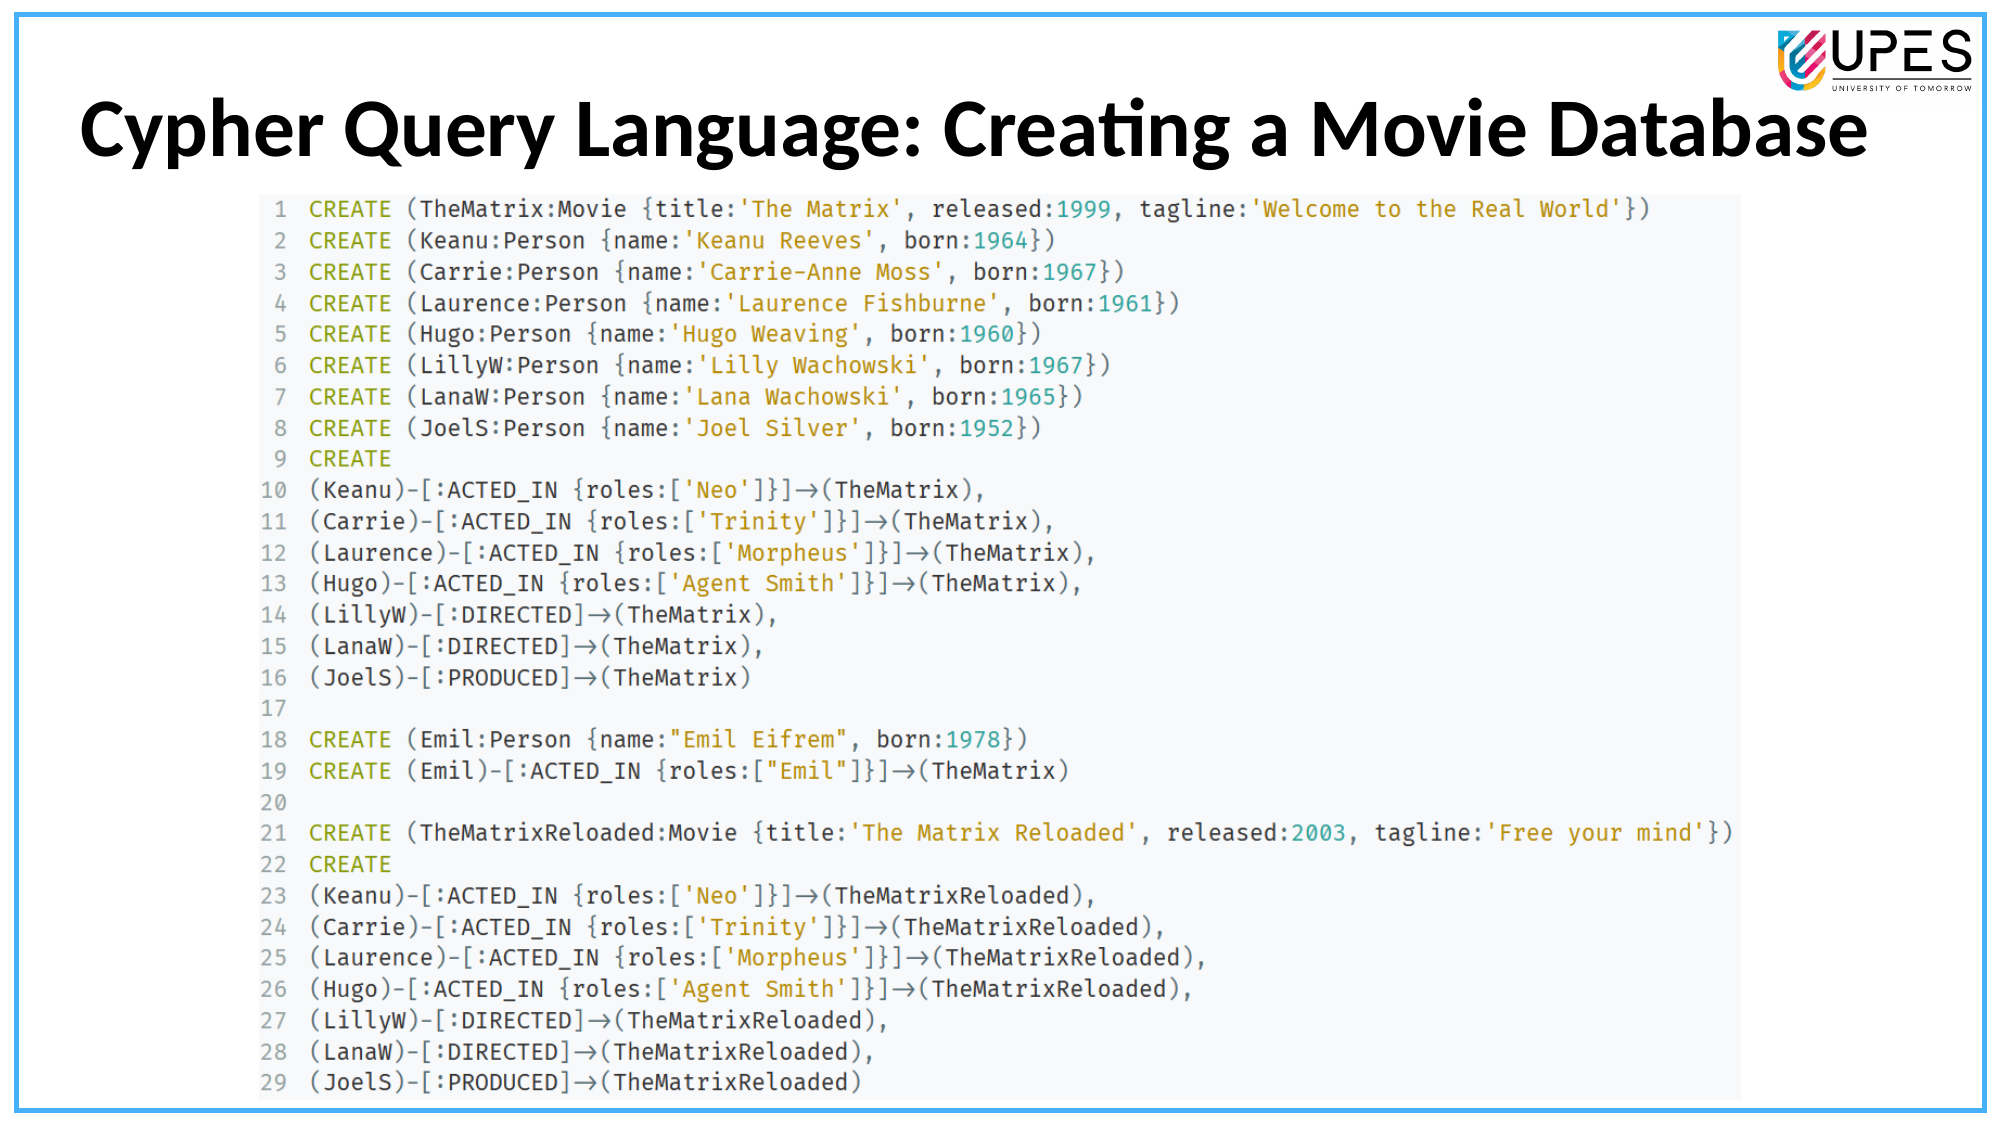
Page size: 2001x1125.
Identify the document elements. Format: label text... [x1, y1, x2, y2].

text_box Cypher Query Language: Creating a Movie Database [65, 77, 2000, 172]
picture [259, 191, 1741, 1100]
picture [1758, 20, 1978, 77]
